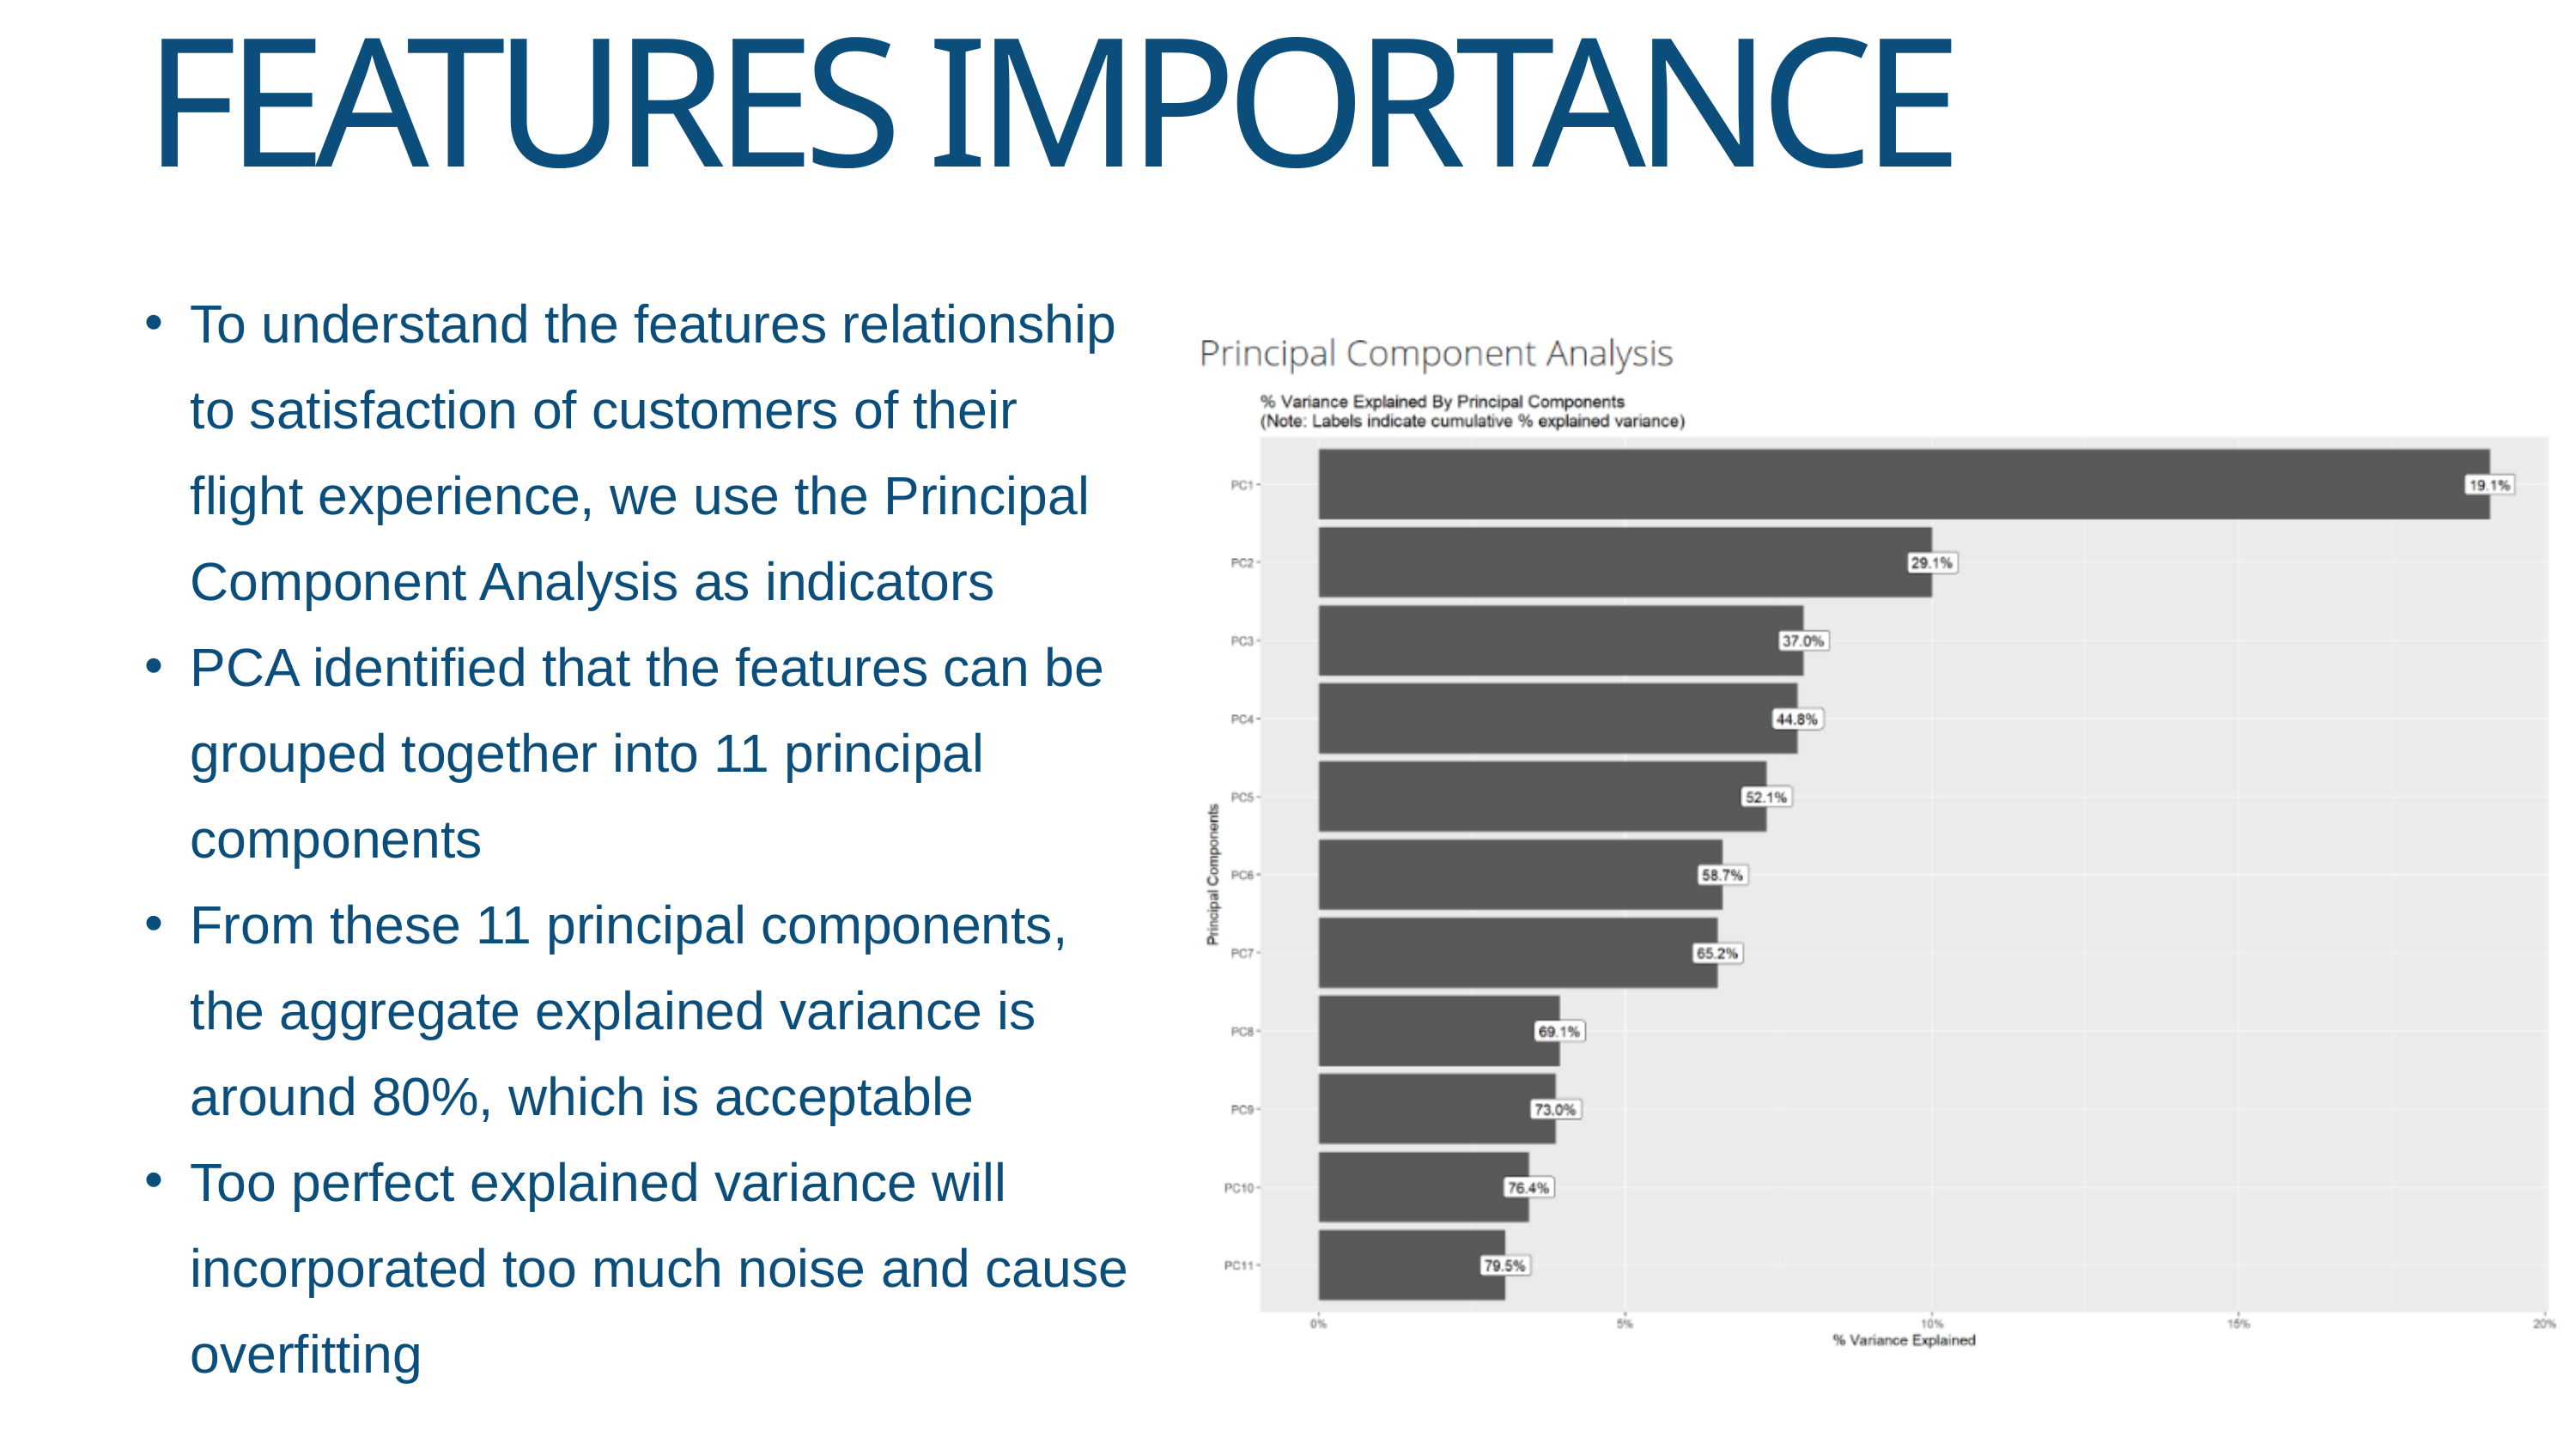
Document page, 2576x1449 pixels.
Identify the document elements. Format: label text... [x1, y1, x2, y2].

text_box [1183, 323, 2576, 1358]
text_box To understand the features relationship to satisfaction of customers of their flight experience, we use the Principal Component Analysis as indicators PCA identified that the features can be grouped together into 11 principal components From these 11 principal components, the aggregate explained variance is around 80%, which is acceptable Too perfect explained variance will incorporated too much noise and cause overfitting [99, 267, 1130, 1384]
text_box FEATURES IMPORTANCE [144, 30, 2575, 203]
